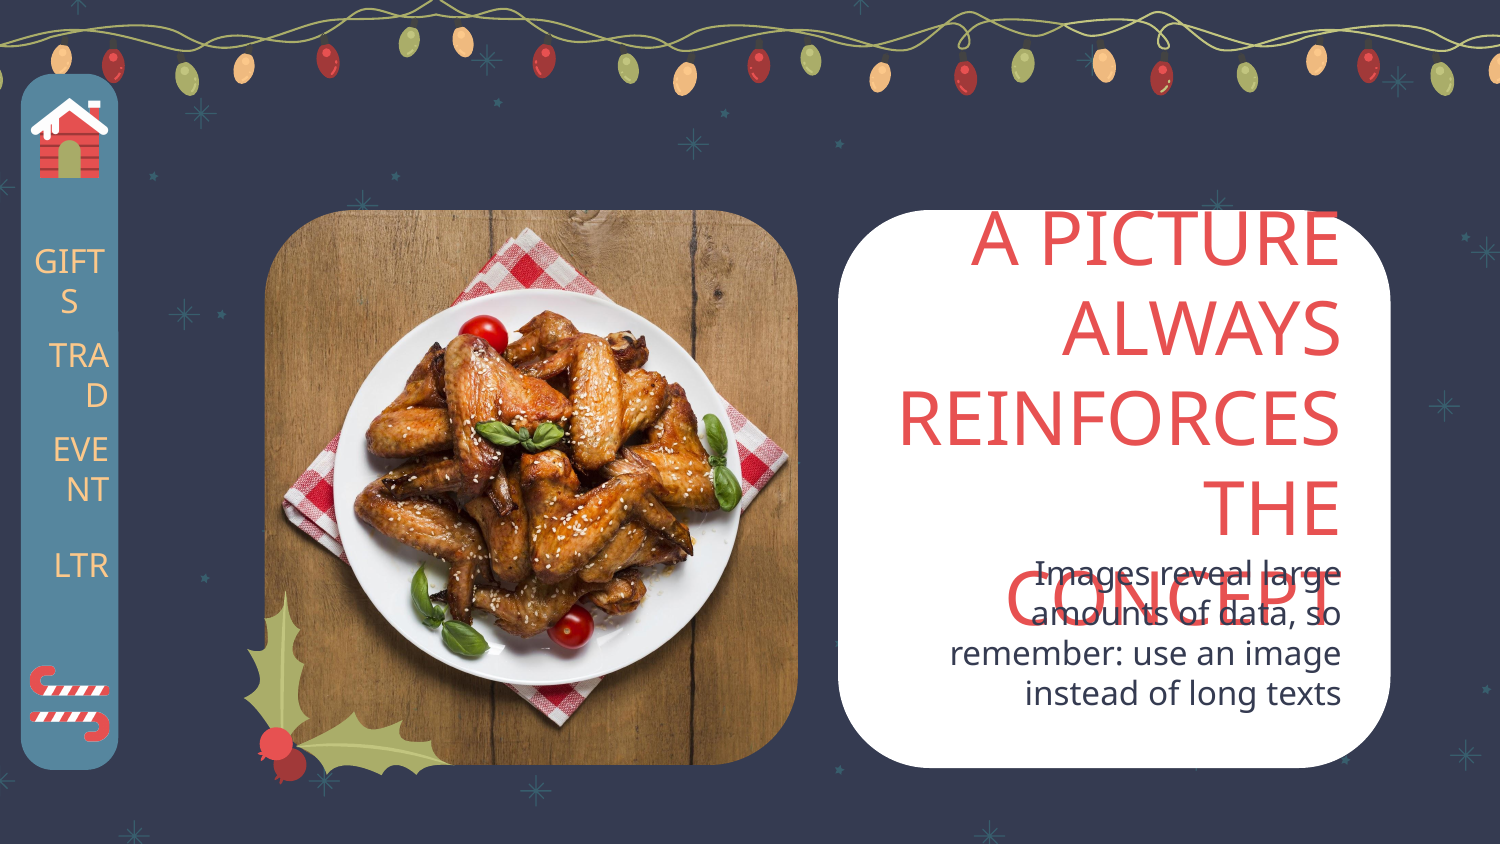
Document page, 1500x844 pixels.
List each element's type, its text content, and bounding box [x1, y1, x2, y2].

picture [264, 209, 799, 766]
title EVENT [29, 421, 110, 516]
picture [29, 98, 110, 178]
title TRAD [29, 328, 110, 421]
picture [30, 640, 110, 767]
text_box GIFTS [29, 233, 110, 328]
title A PICTURE ALWAYS REINFORCES THE CONCEPT [886, 270, 1343, 561]
subtitle Images reveal large amounts of data, so remember: use an image instead of long texts [921, 560, 1343, 705]
text_box [838, 210, 1391, 769]
title LTR [29, 517, 110, 612]
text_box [242, 584, 446, 783]
